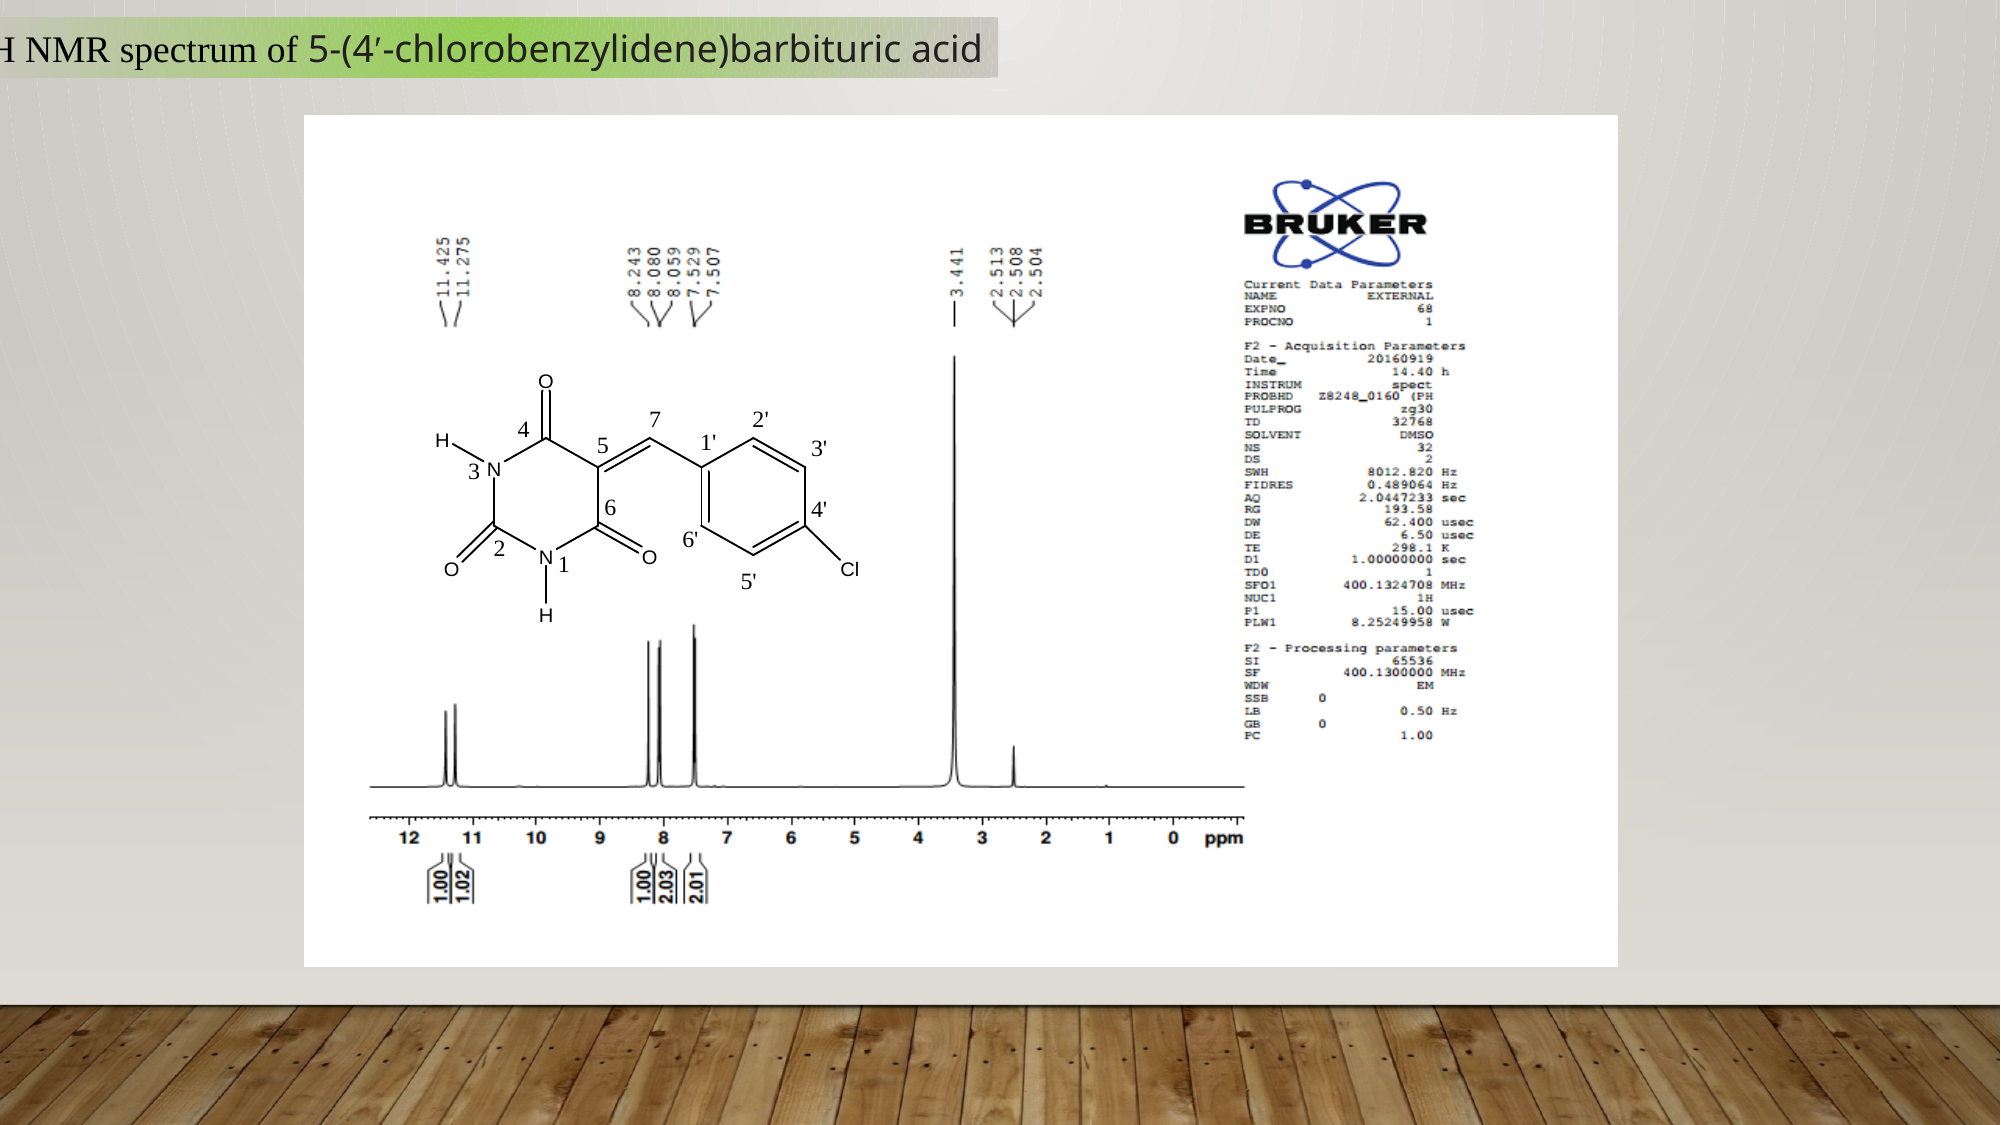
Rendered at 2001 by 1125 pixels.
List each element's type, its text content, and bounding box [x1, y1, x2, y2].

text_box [431, 370, 864, 631]
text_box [304, 115, 1618, 967]
text_box 1H NMR spectrum of 5-(4′-chlorobenzylidene)barbituric acid [0, 17, 999, 78]
picture [0, 1005, 2000, 1125]
